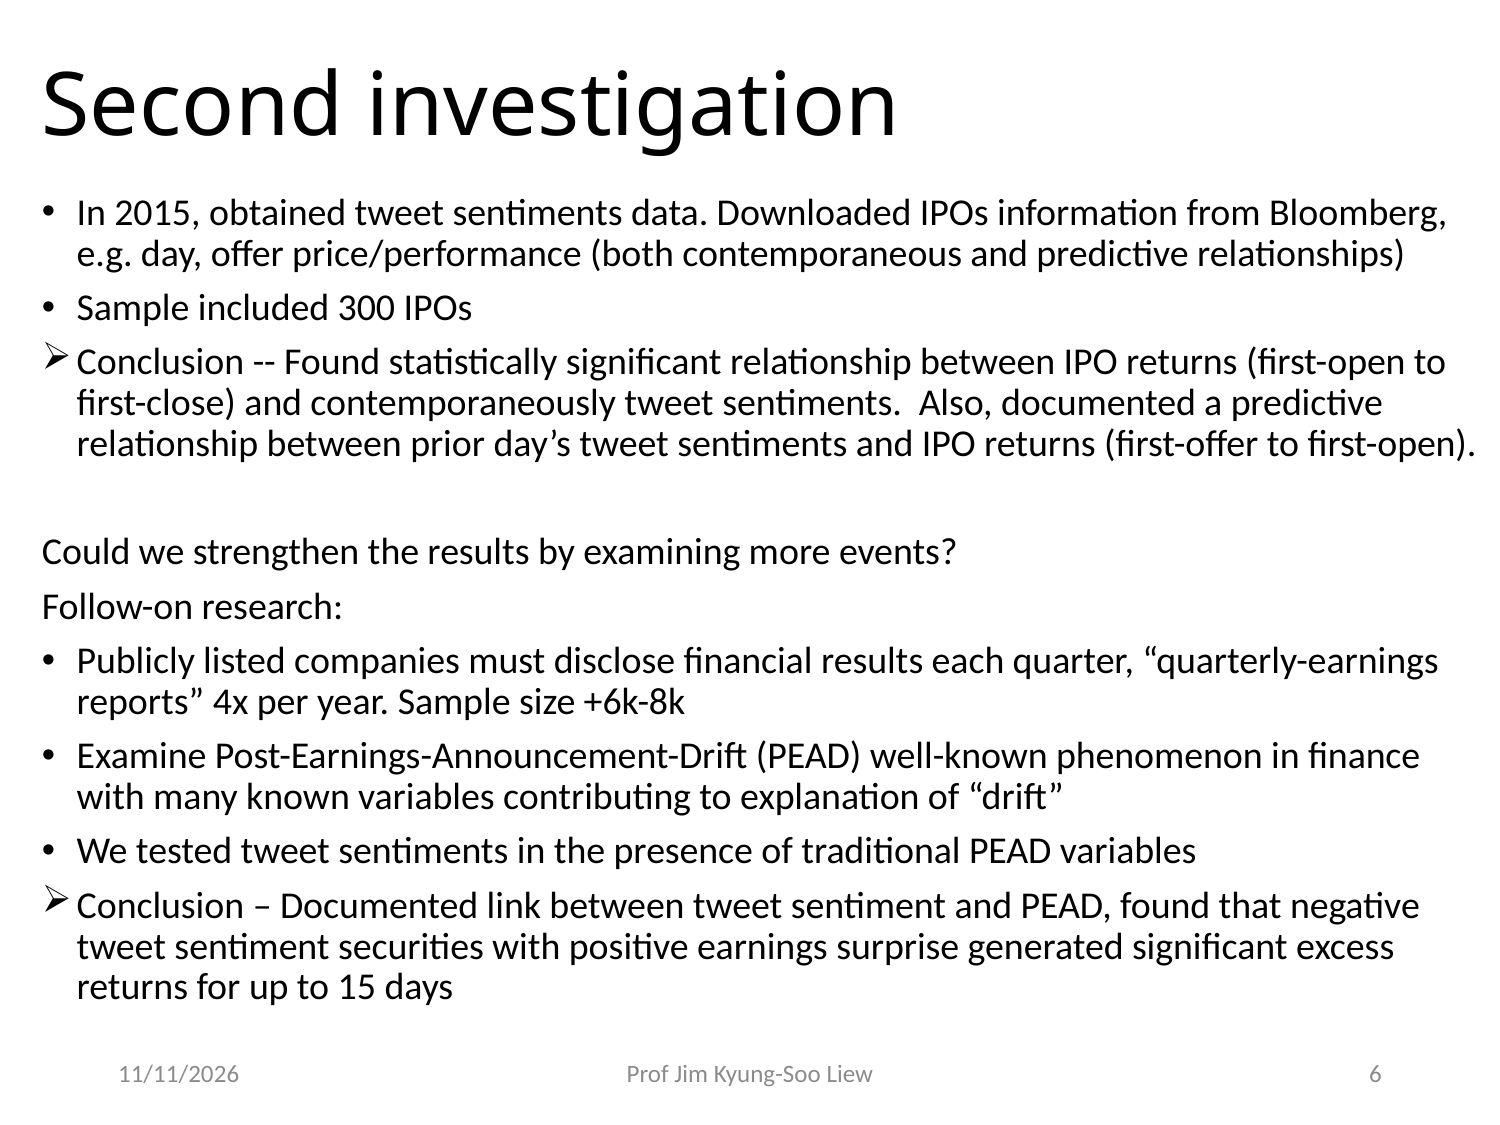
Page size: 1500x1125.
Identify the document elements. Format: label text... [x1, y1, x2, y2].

title Second investigation [26, 51, 1321, 163]
list In 2015, obtained tweet sentiments data. Downloaded IPOs information from Bloomberg, e.g. day, offer price/performance (both contemporaneous and predictive relationships) Sample included 300 IPOs Conclusion -- Found statistically significant relationship between IPO returns (first-open to first-close) and contemporaneously tweet sentiments. Also, documented a predictive relationship between prior day’s tweet sentiments and IPO returns (first-offer to first-open). Could we strengthen the results by examining more events? Follow-on research: Publicly listed companies must disclose financial results each quarter, “quarterly-earnings reports” 4x per year. Sample size +6k-8k Examine Post-Earnings-Announcement-Drift (PEAD) well-known phenomenon in finance with many known variables contributing to explanation of “drift” We tested tweet sentiments in the presence of traditional PEAD variables Conclusion – Documented link between tweet sentiment and PEAD, found that negative tweet sentiment securities with positive earnings surprise generated significant excess returns for up to 15 days [26, 185, 1500, 1091]
footer Prof Jim Kyung-Soo Liew [496, 1042, 1004, 1103]
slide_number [103, 1042, 441, 1103]
slide_number 6 [1059, 1042, 1397, 1103]
